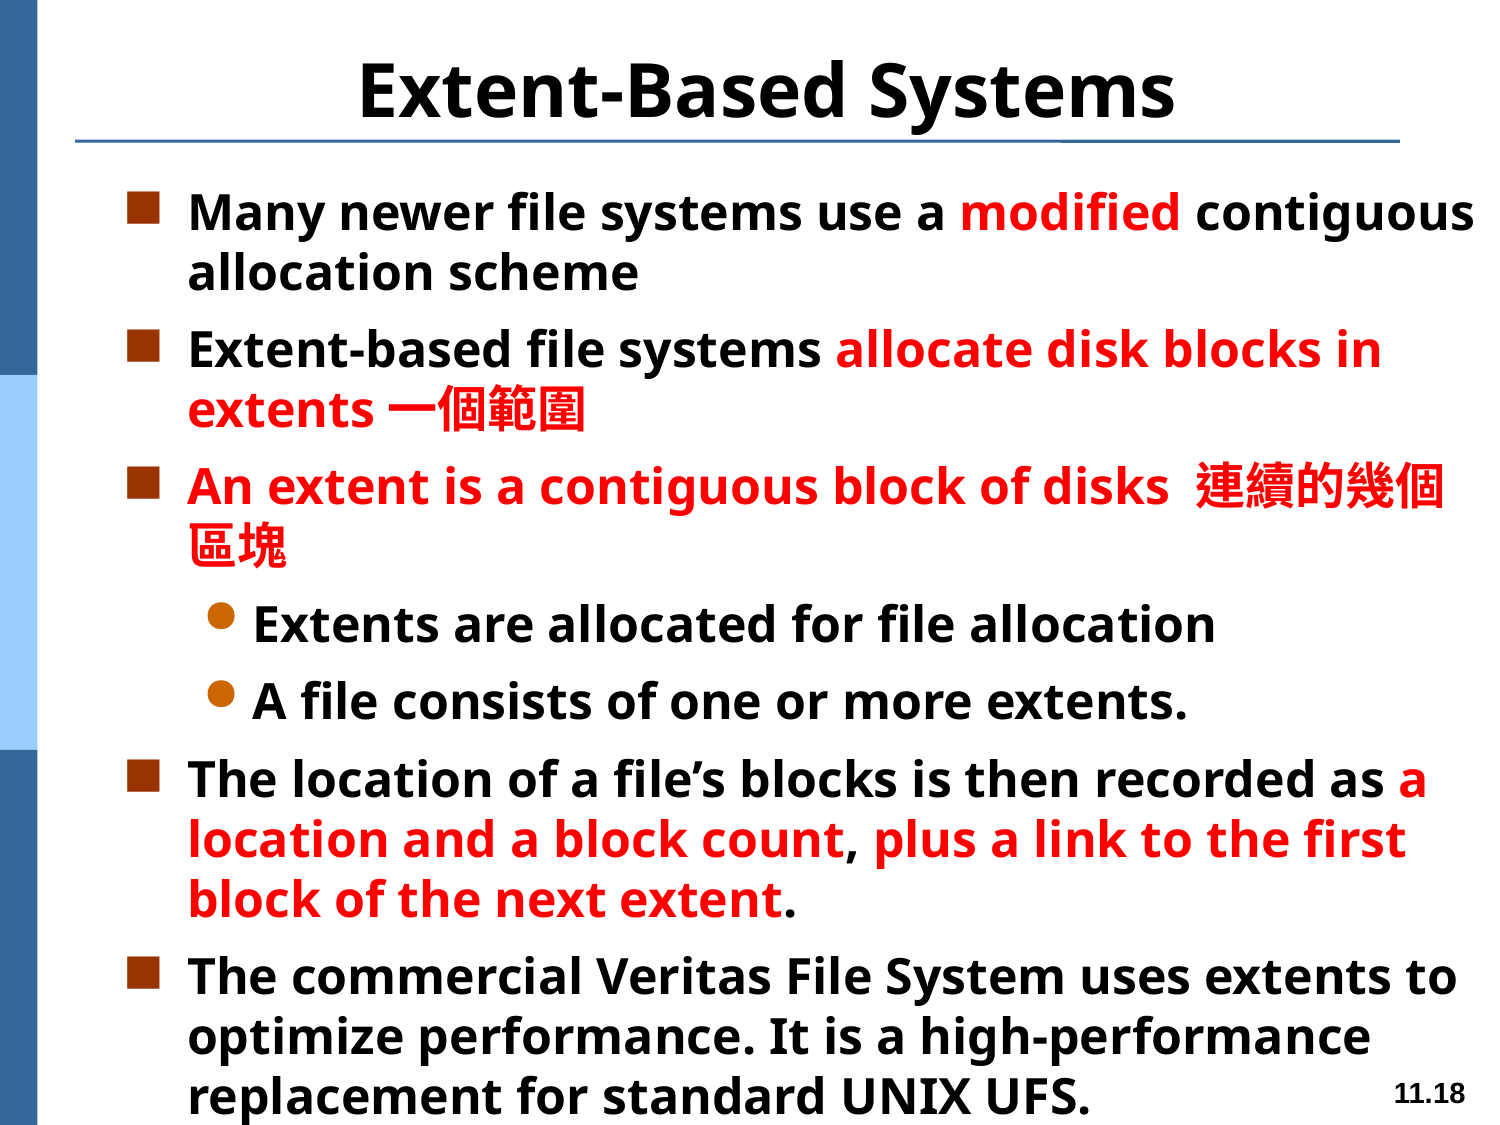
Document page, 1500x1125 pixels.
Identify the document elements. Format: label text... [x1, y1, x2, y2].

title Extent-Based Systems [92, 45, 1443, 141]
list Many newer file systems use a modified contiguous allocation scheme Extent-based file systems allocate disk blocks in extents一個範圍 An extent is a contiguous block of disks 連續的幾個區塊 Extents are allocated for file allocation A file consists of one or more extents. The location of a file’s blocks is then recorded as a location and a block count, plus a link to the first block of the next extent. The commercial Veritas File System uses extents to optimize performance. It is a high-performance replacement for standard UNIX UFS. [115, 172, 1500, 916]
